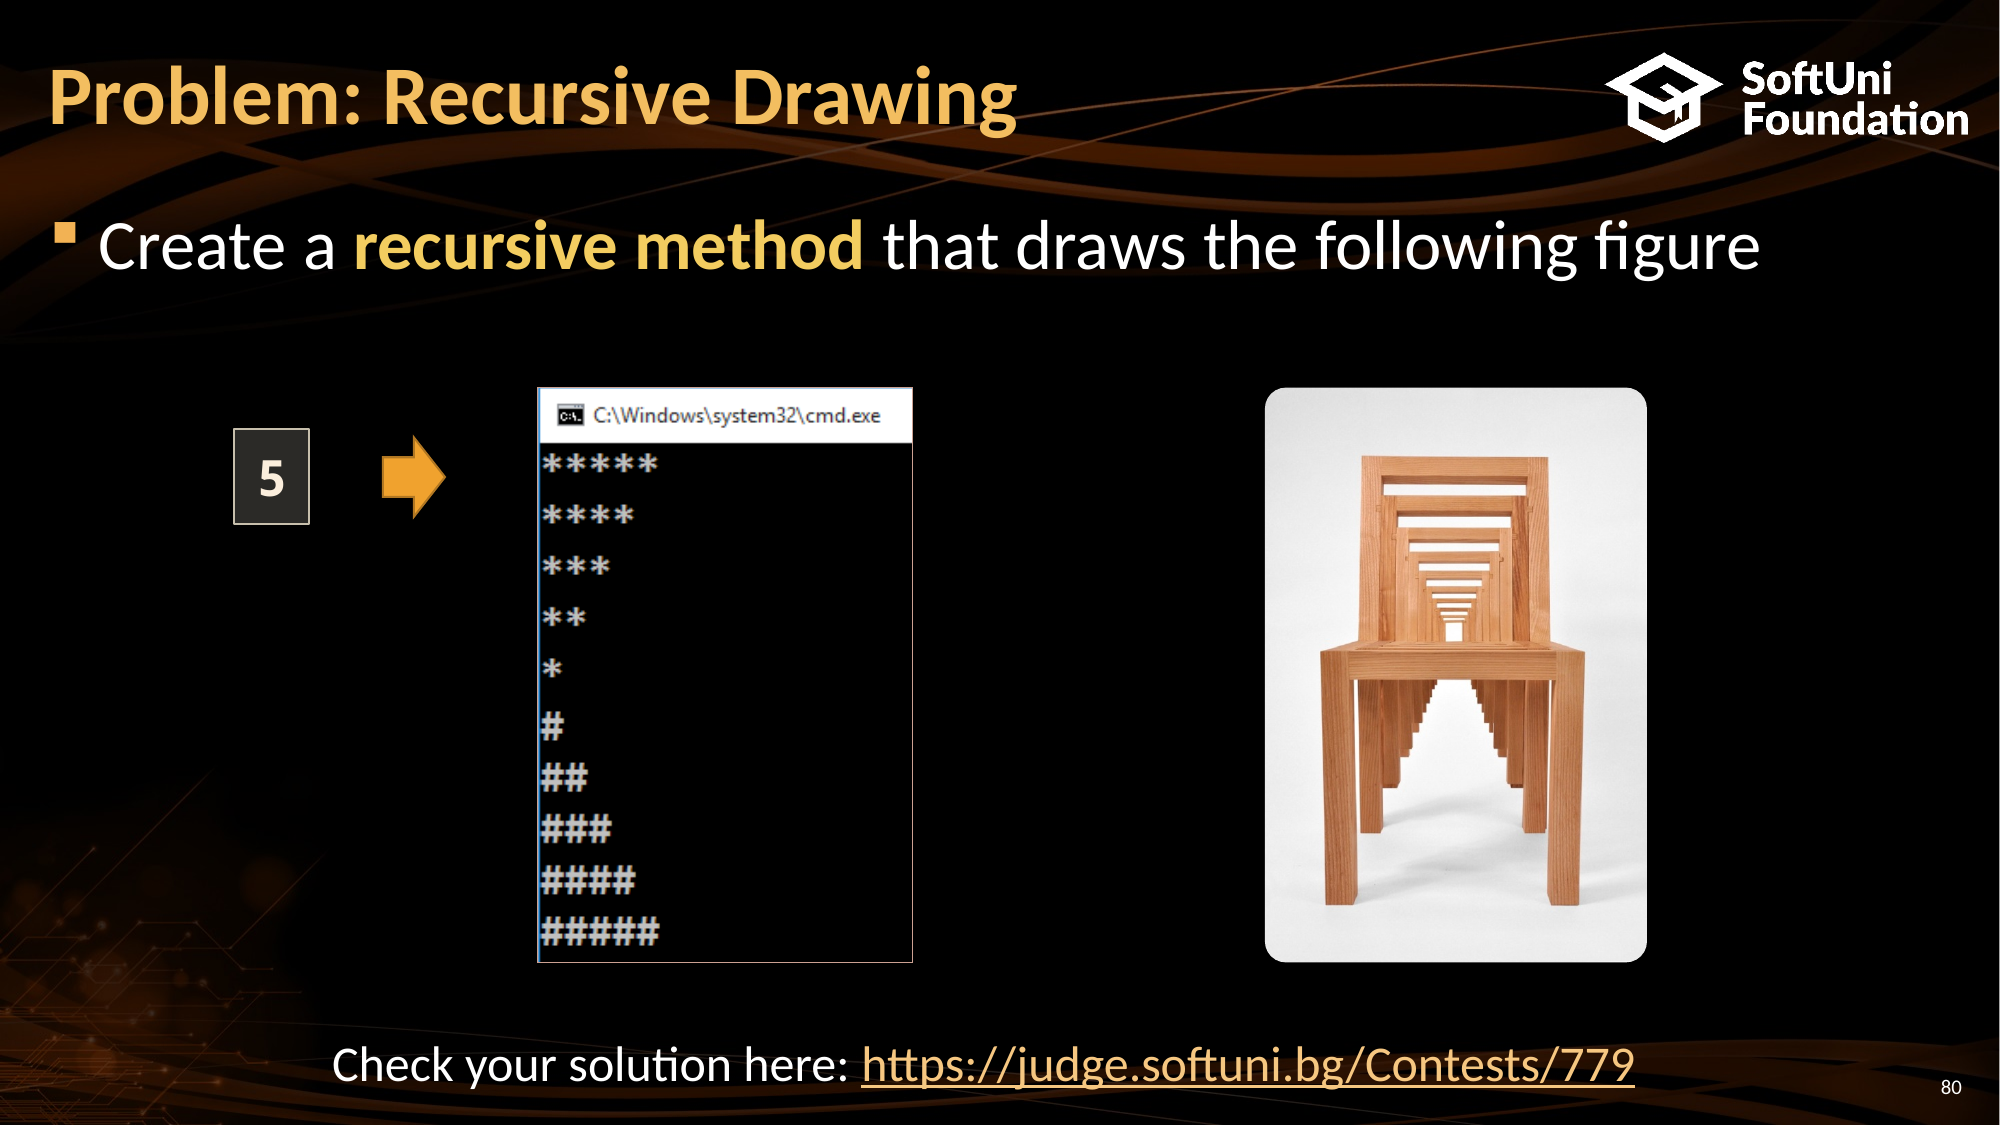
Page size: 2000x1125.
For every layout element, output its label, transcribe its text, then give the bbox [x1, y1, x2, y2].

picture [0, 0, 2000, 1125]
slide_number 80 [1897, 1099, 1968, 1103]
title Problem: Recursive Drawing [30, 6, 1602, 189]
text_box Check your solution here: https://judge.softuni.bg/Contests/779 [0, 1024, 1968, 1099]
picture [537, 387, 913, 963]
list Create a recursive method that draws the following figure [31, 188, 1968, 1024]
list Create a recursive method that draws the following figure [31, 1099, 1897, 1103]
text_box 5 [234, 428, 310, 525]
text_box [381, 434, 447, 520]
picture [1264, 387, 1647, 963]
